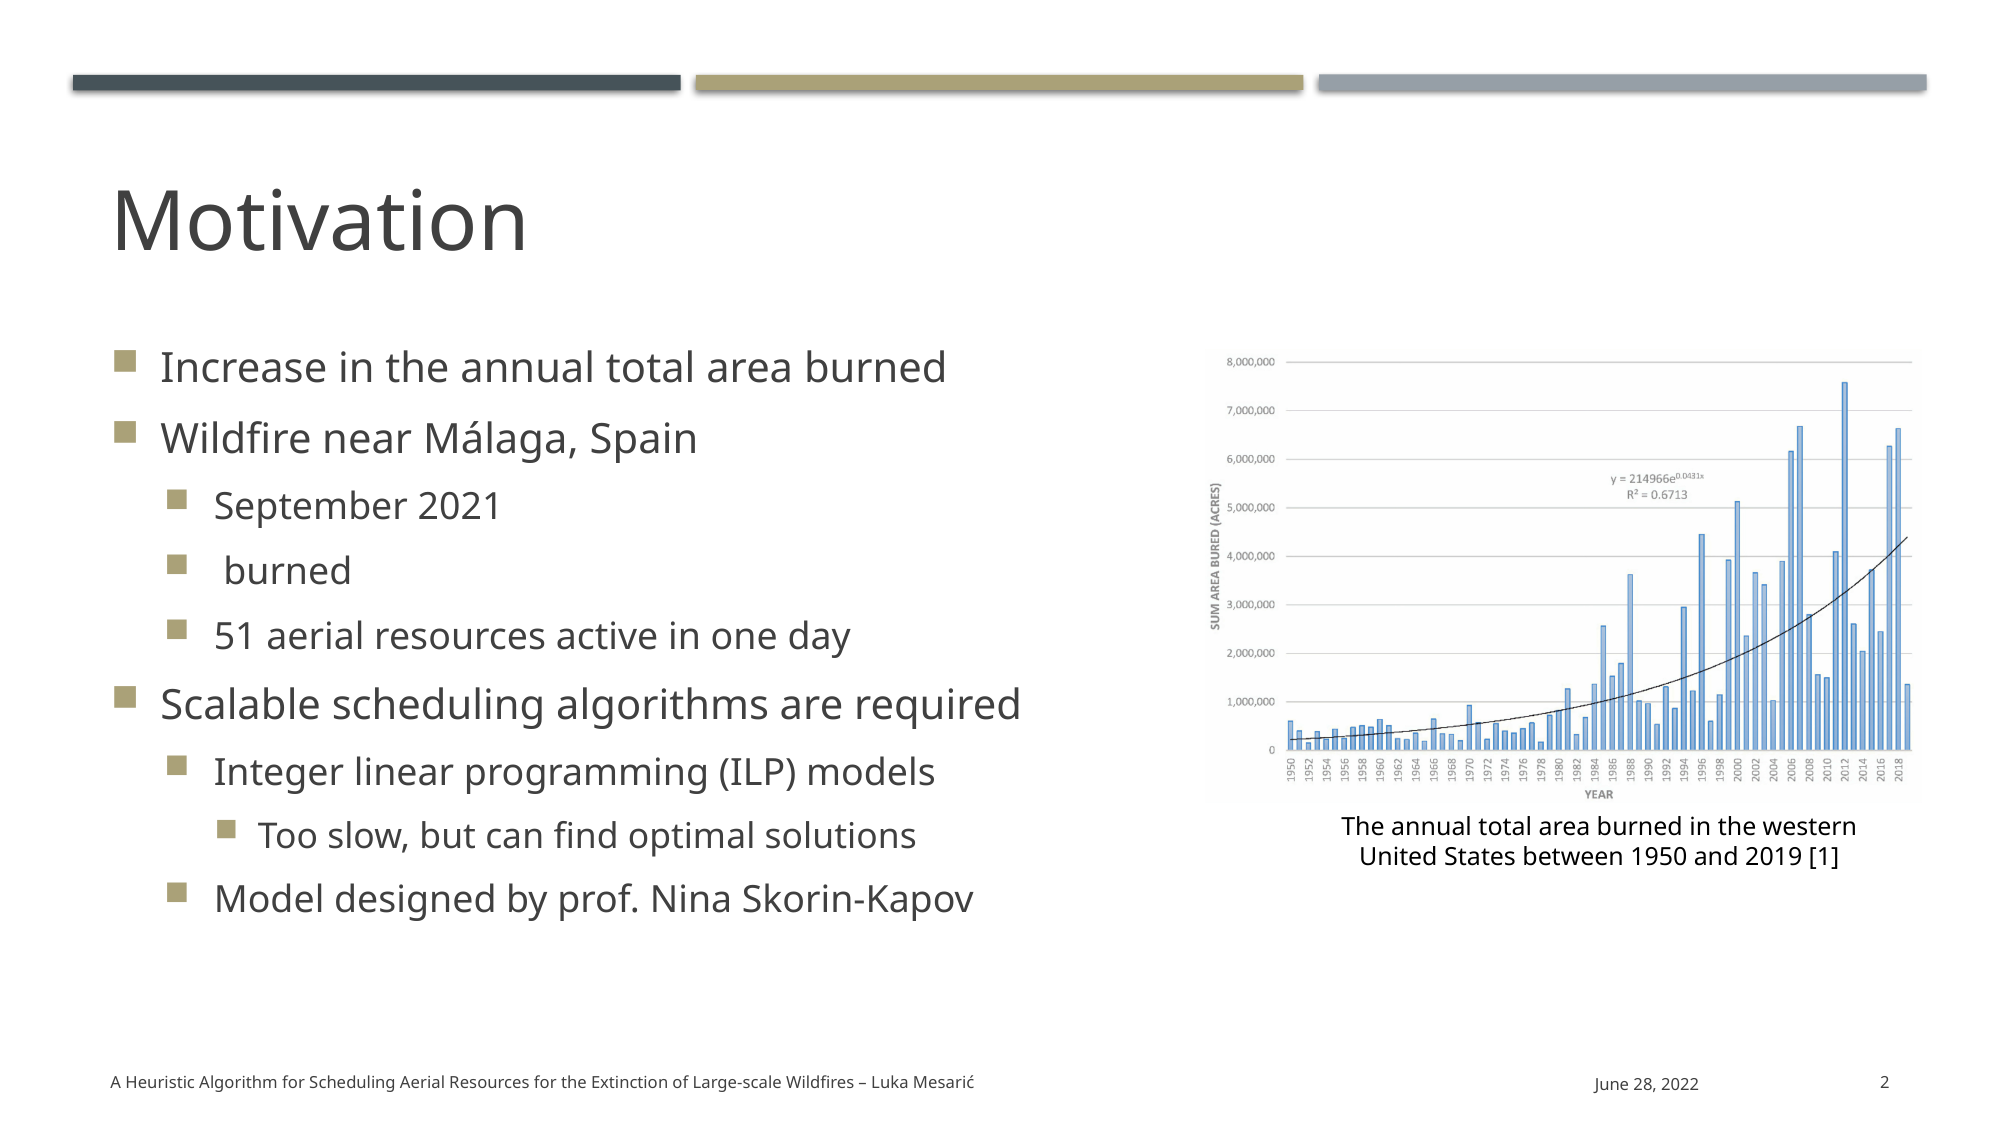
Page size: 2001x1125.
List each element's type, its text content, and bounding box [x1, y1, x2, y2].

footer A Heuristic Algorithm for Scheduling Aerial Resources for the Extinction of Large-scale Wildfires – Luka Mesarić [95, 1053, 1230, 1114]
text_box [1205, 348, 1922, 880]
slide_number 2 [1732, 1053, 1905, 1114]
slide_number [1247, 1053, 1715, 1114]
title Motivation [95, 115, 1905, 276]
